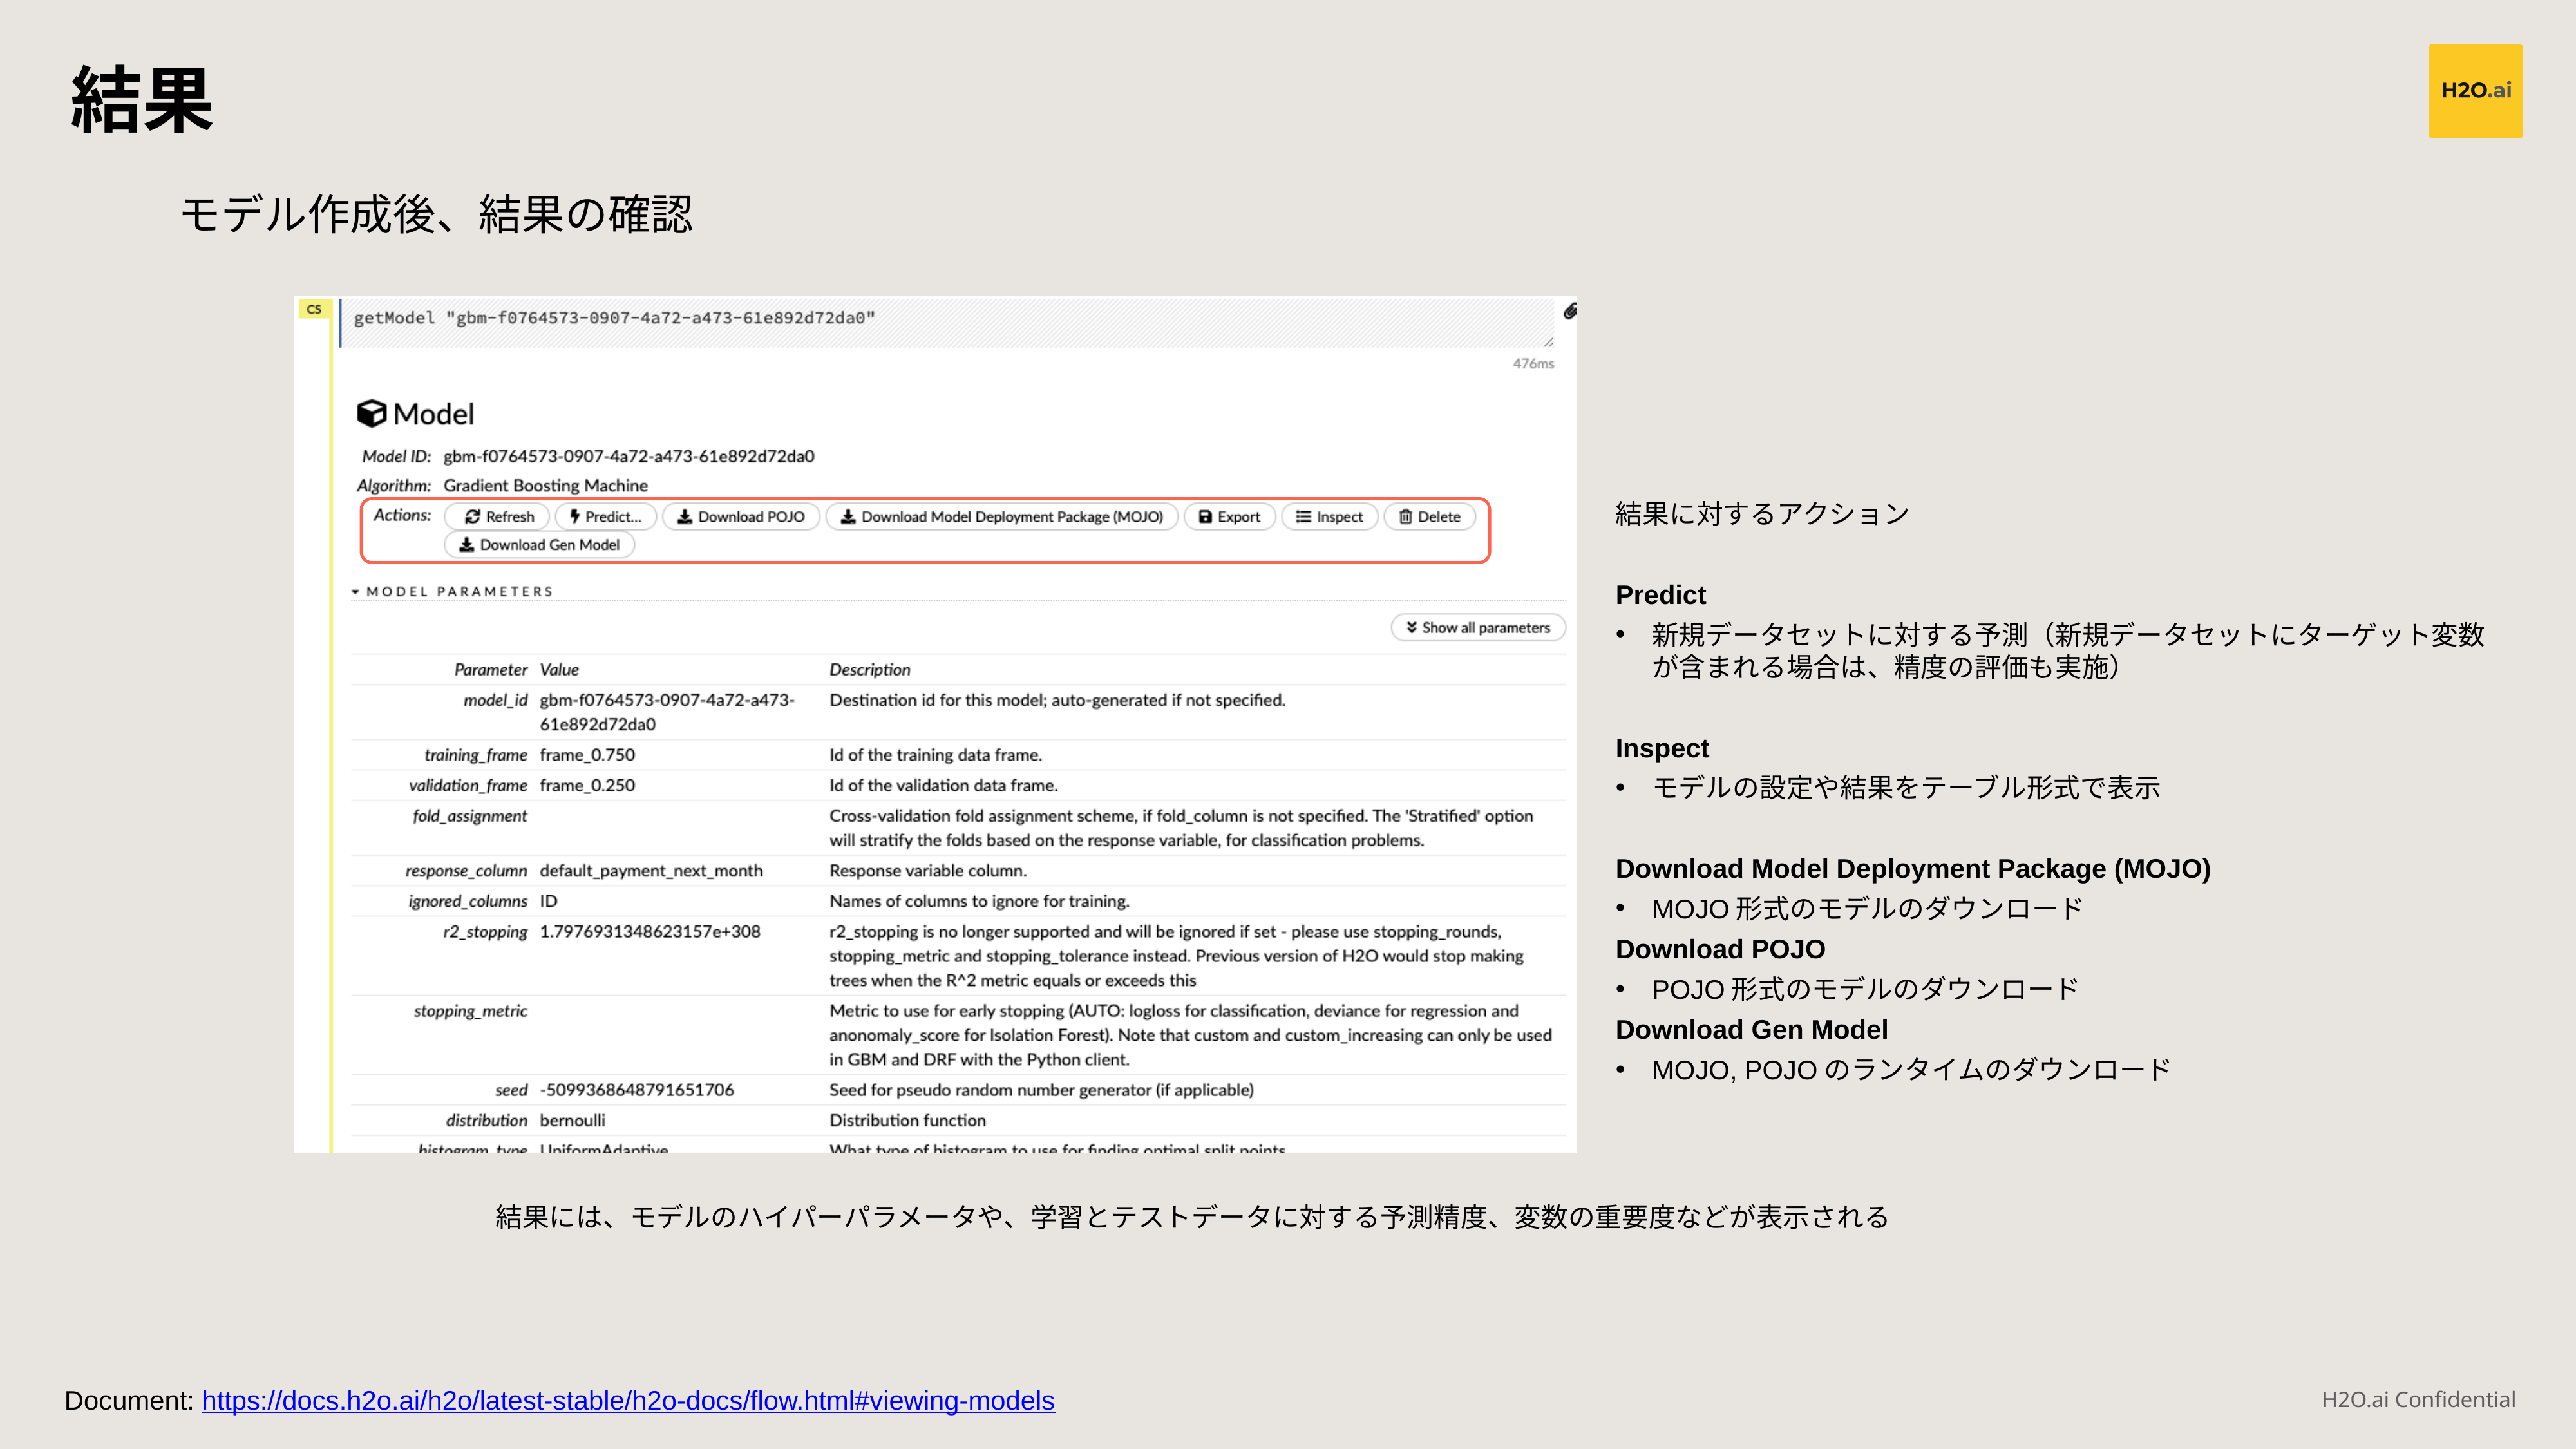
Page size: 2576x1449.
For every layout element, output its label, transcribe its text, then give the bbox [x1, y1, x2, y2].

text_box 結果に対するアクション Predict 新規データセットに対する予測（新規データセットにターゲット変数が含まれる場合は、精度の評価も実施） Inspect モデルの設定や結果をテーブル形式で表示 Download Model Deployment Package (MOJO) MOJO形式のモデルのダウンロード Download POJO POJO形式のモデルのダウンロード Download Gen Model MOJO, POJOのランタイムのダウンロード [1606, 492, 2497, 1090]
text_box Document: https://docs.h2o.ai/h2o/latest-stable/h2o-docs/flow.html#viewing-models [55, 1378, 1344, 1421]
text_box 結果 [61, 49, 2363, 146]
text_box モデル作成後、結果の確認 [169, 182, 2445, 243]
picture [294, 295, 1577, 1153]
text_box 結果には、モデルのハイパーパラメータや、学習とテストデータに対する予測精度、変数の重要度などが表示される [486, 1195, 2024, 1278]
picture [2429, 44, 2523, 138]
